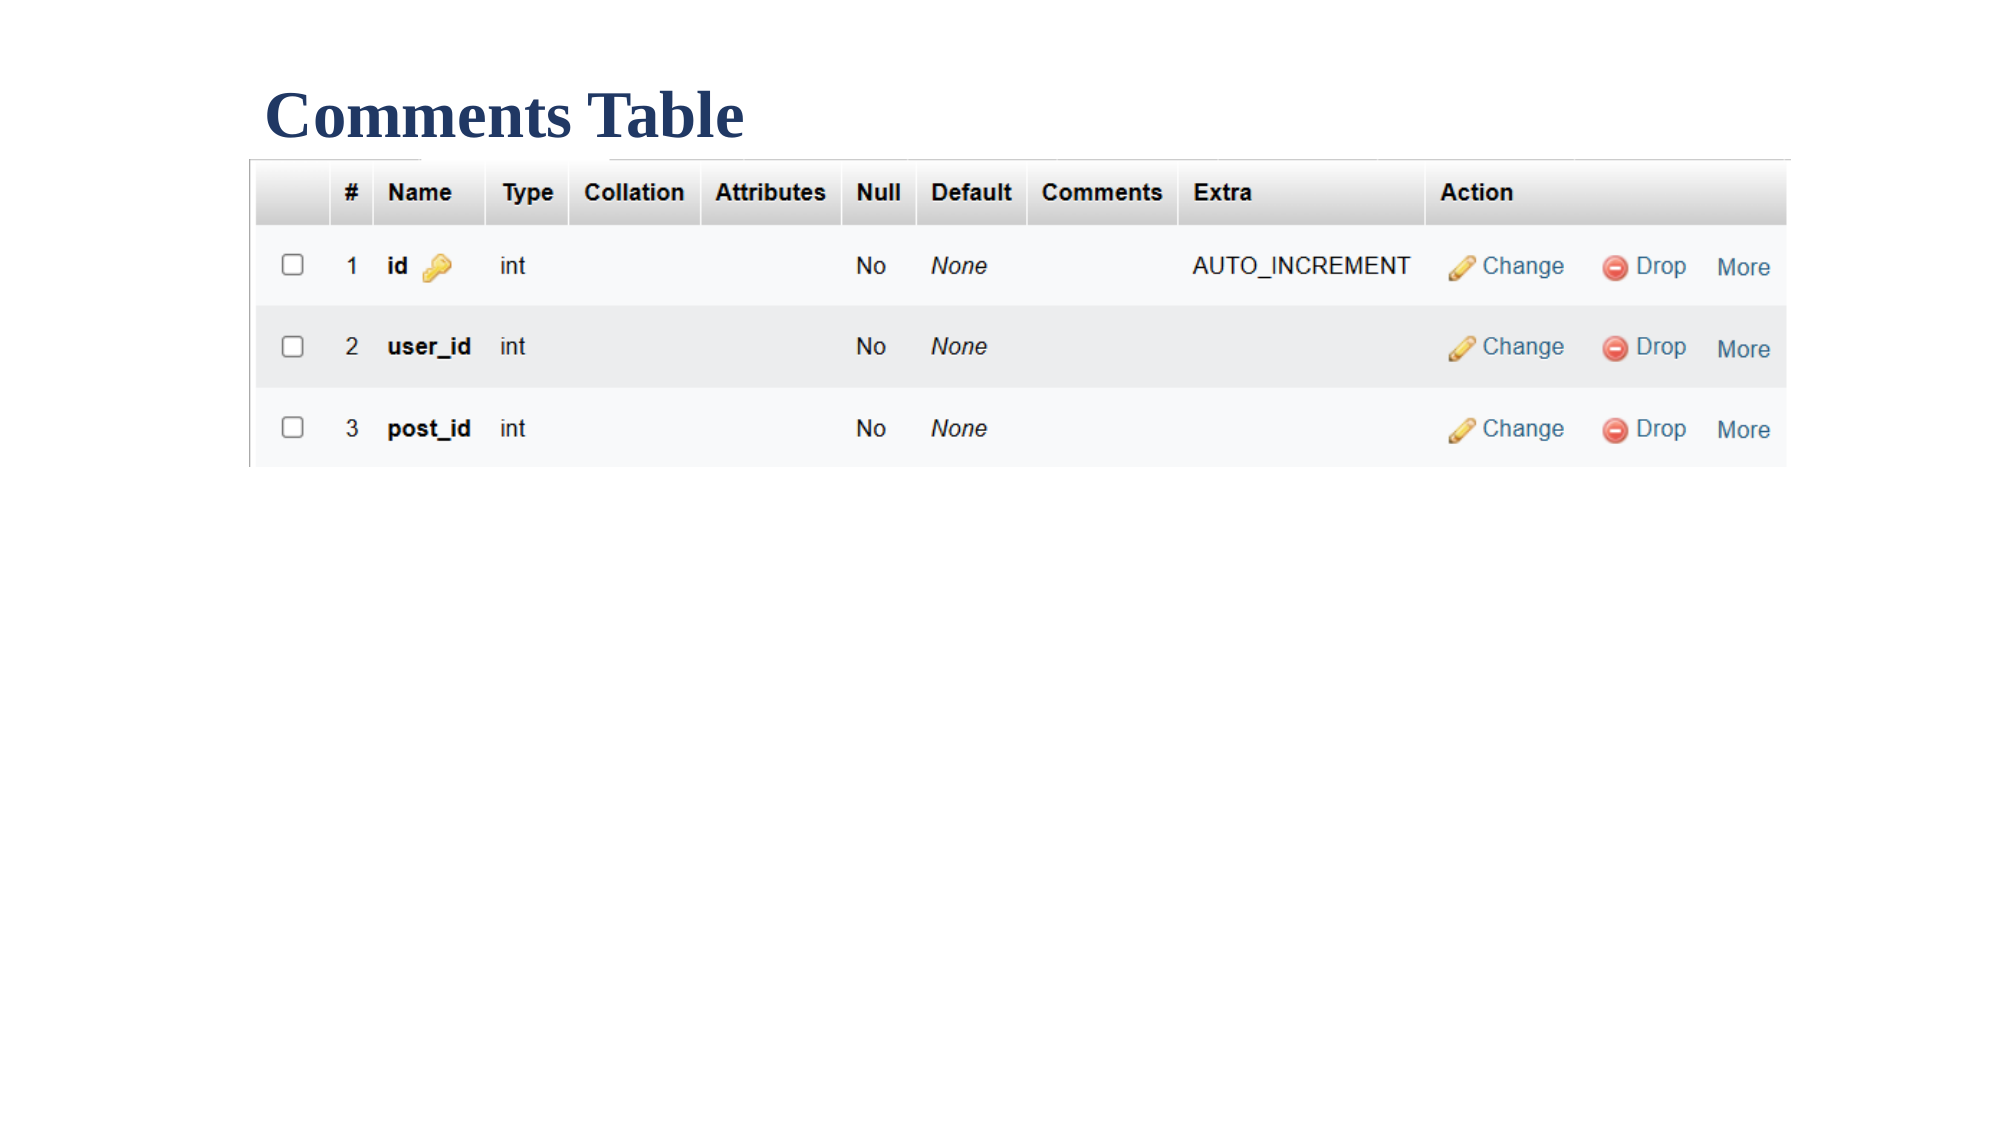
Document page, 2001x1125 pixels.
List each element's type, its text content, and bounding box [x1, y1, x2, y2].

picture [249, 159, 1791, 467]
title Comments Table [249, 34, 1911, 160]
